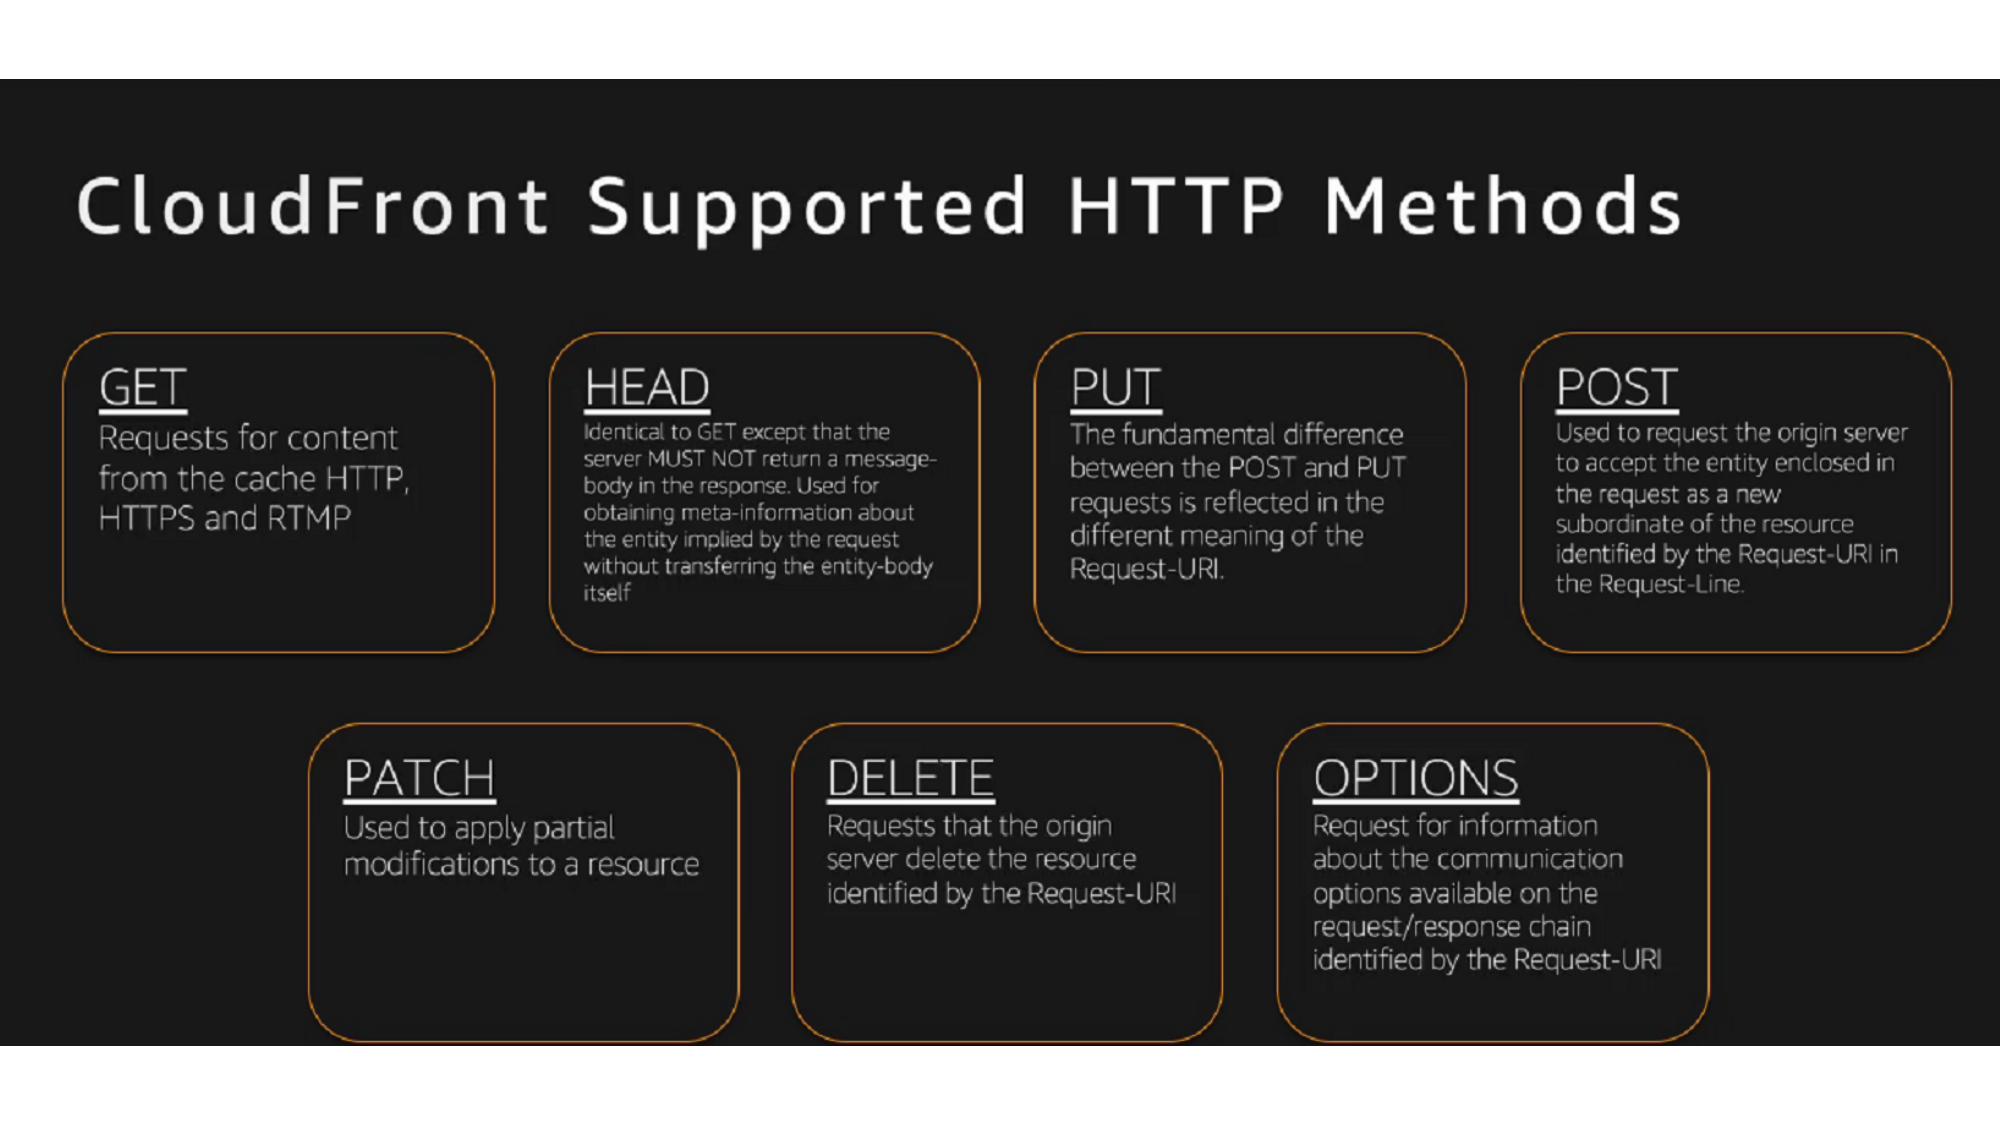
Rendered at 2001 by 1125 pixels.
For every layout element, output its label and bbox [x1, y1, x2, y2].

picture [0, 79, 2000, 1046]
